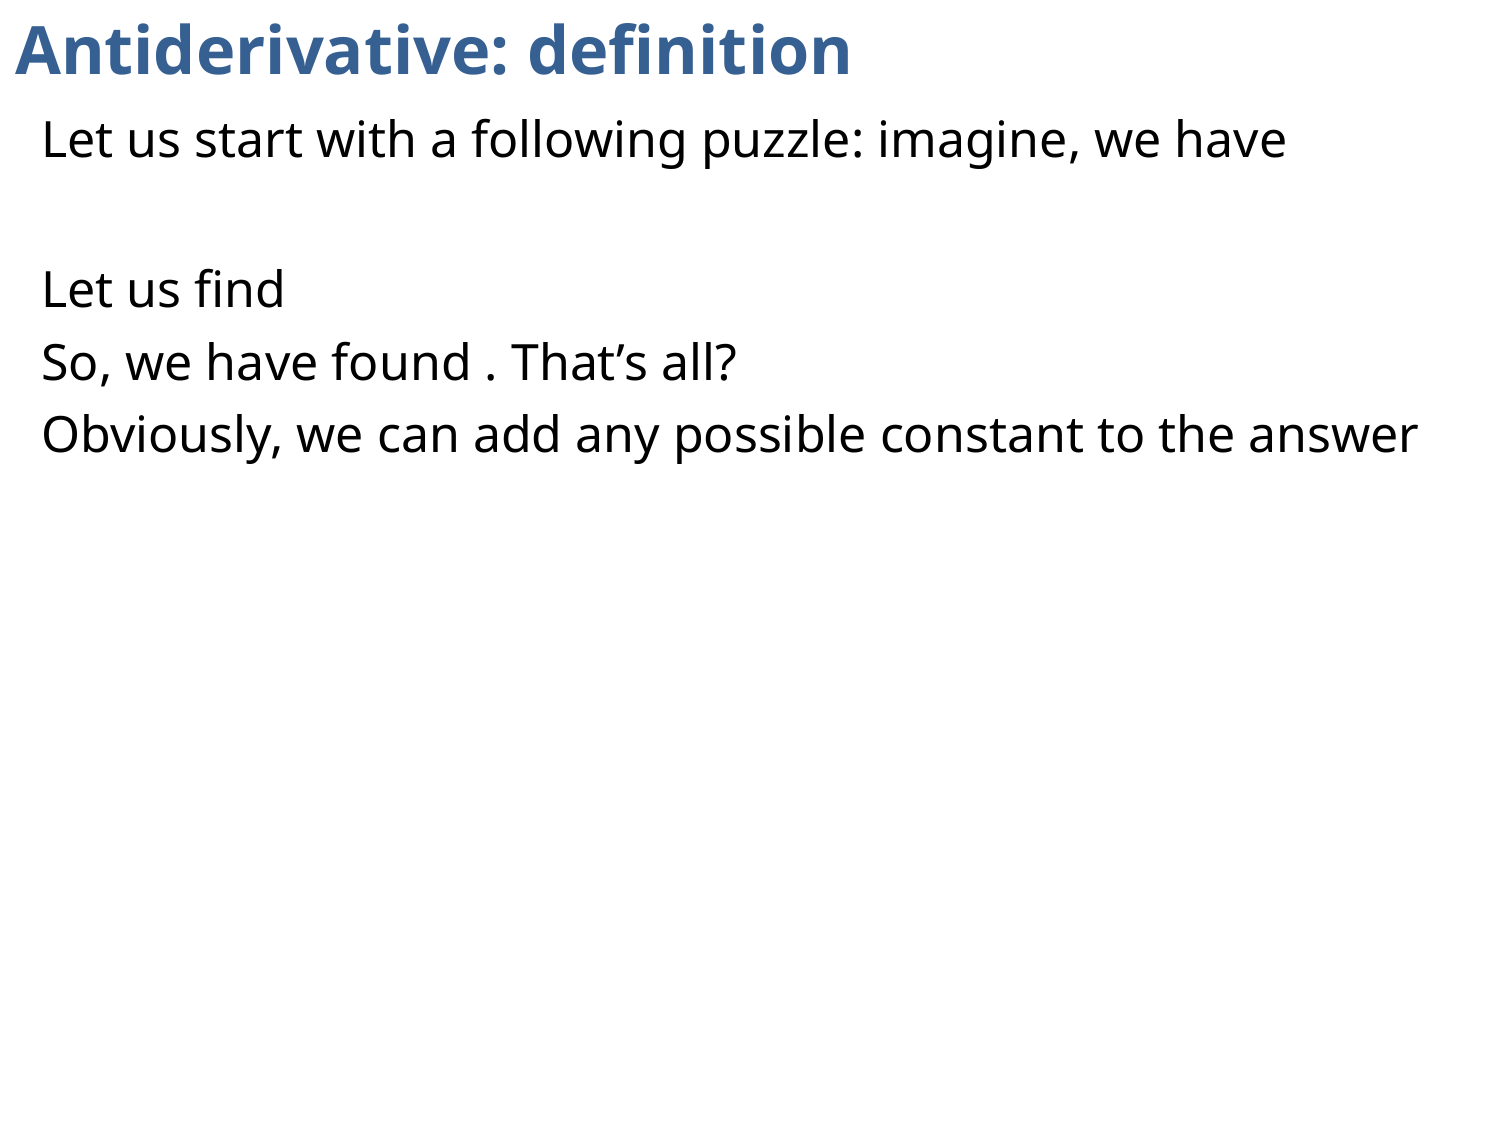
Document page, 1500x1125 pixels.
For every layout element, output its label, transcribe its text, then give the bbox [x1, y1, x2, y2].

title Antiderivative: definition [0, 0, 1500, 102]
